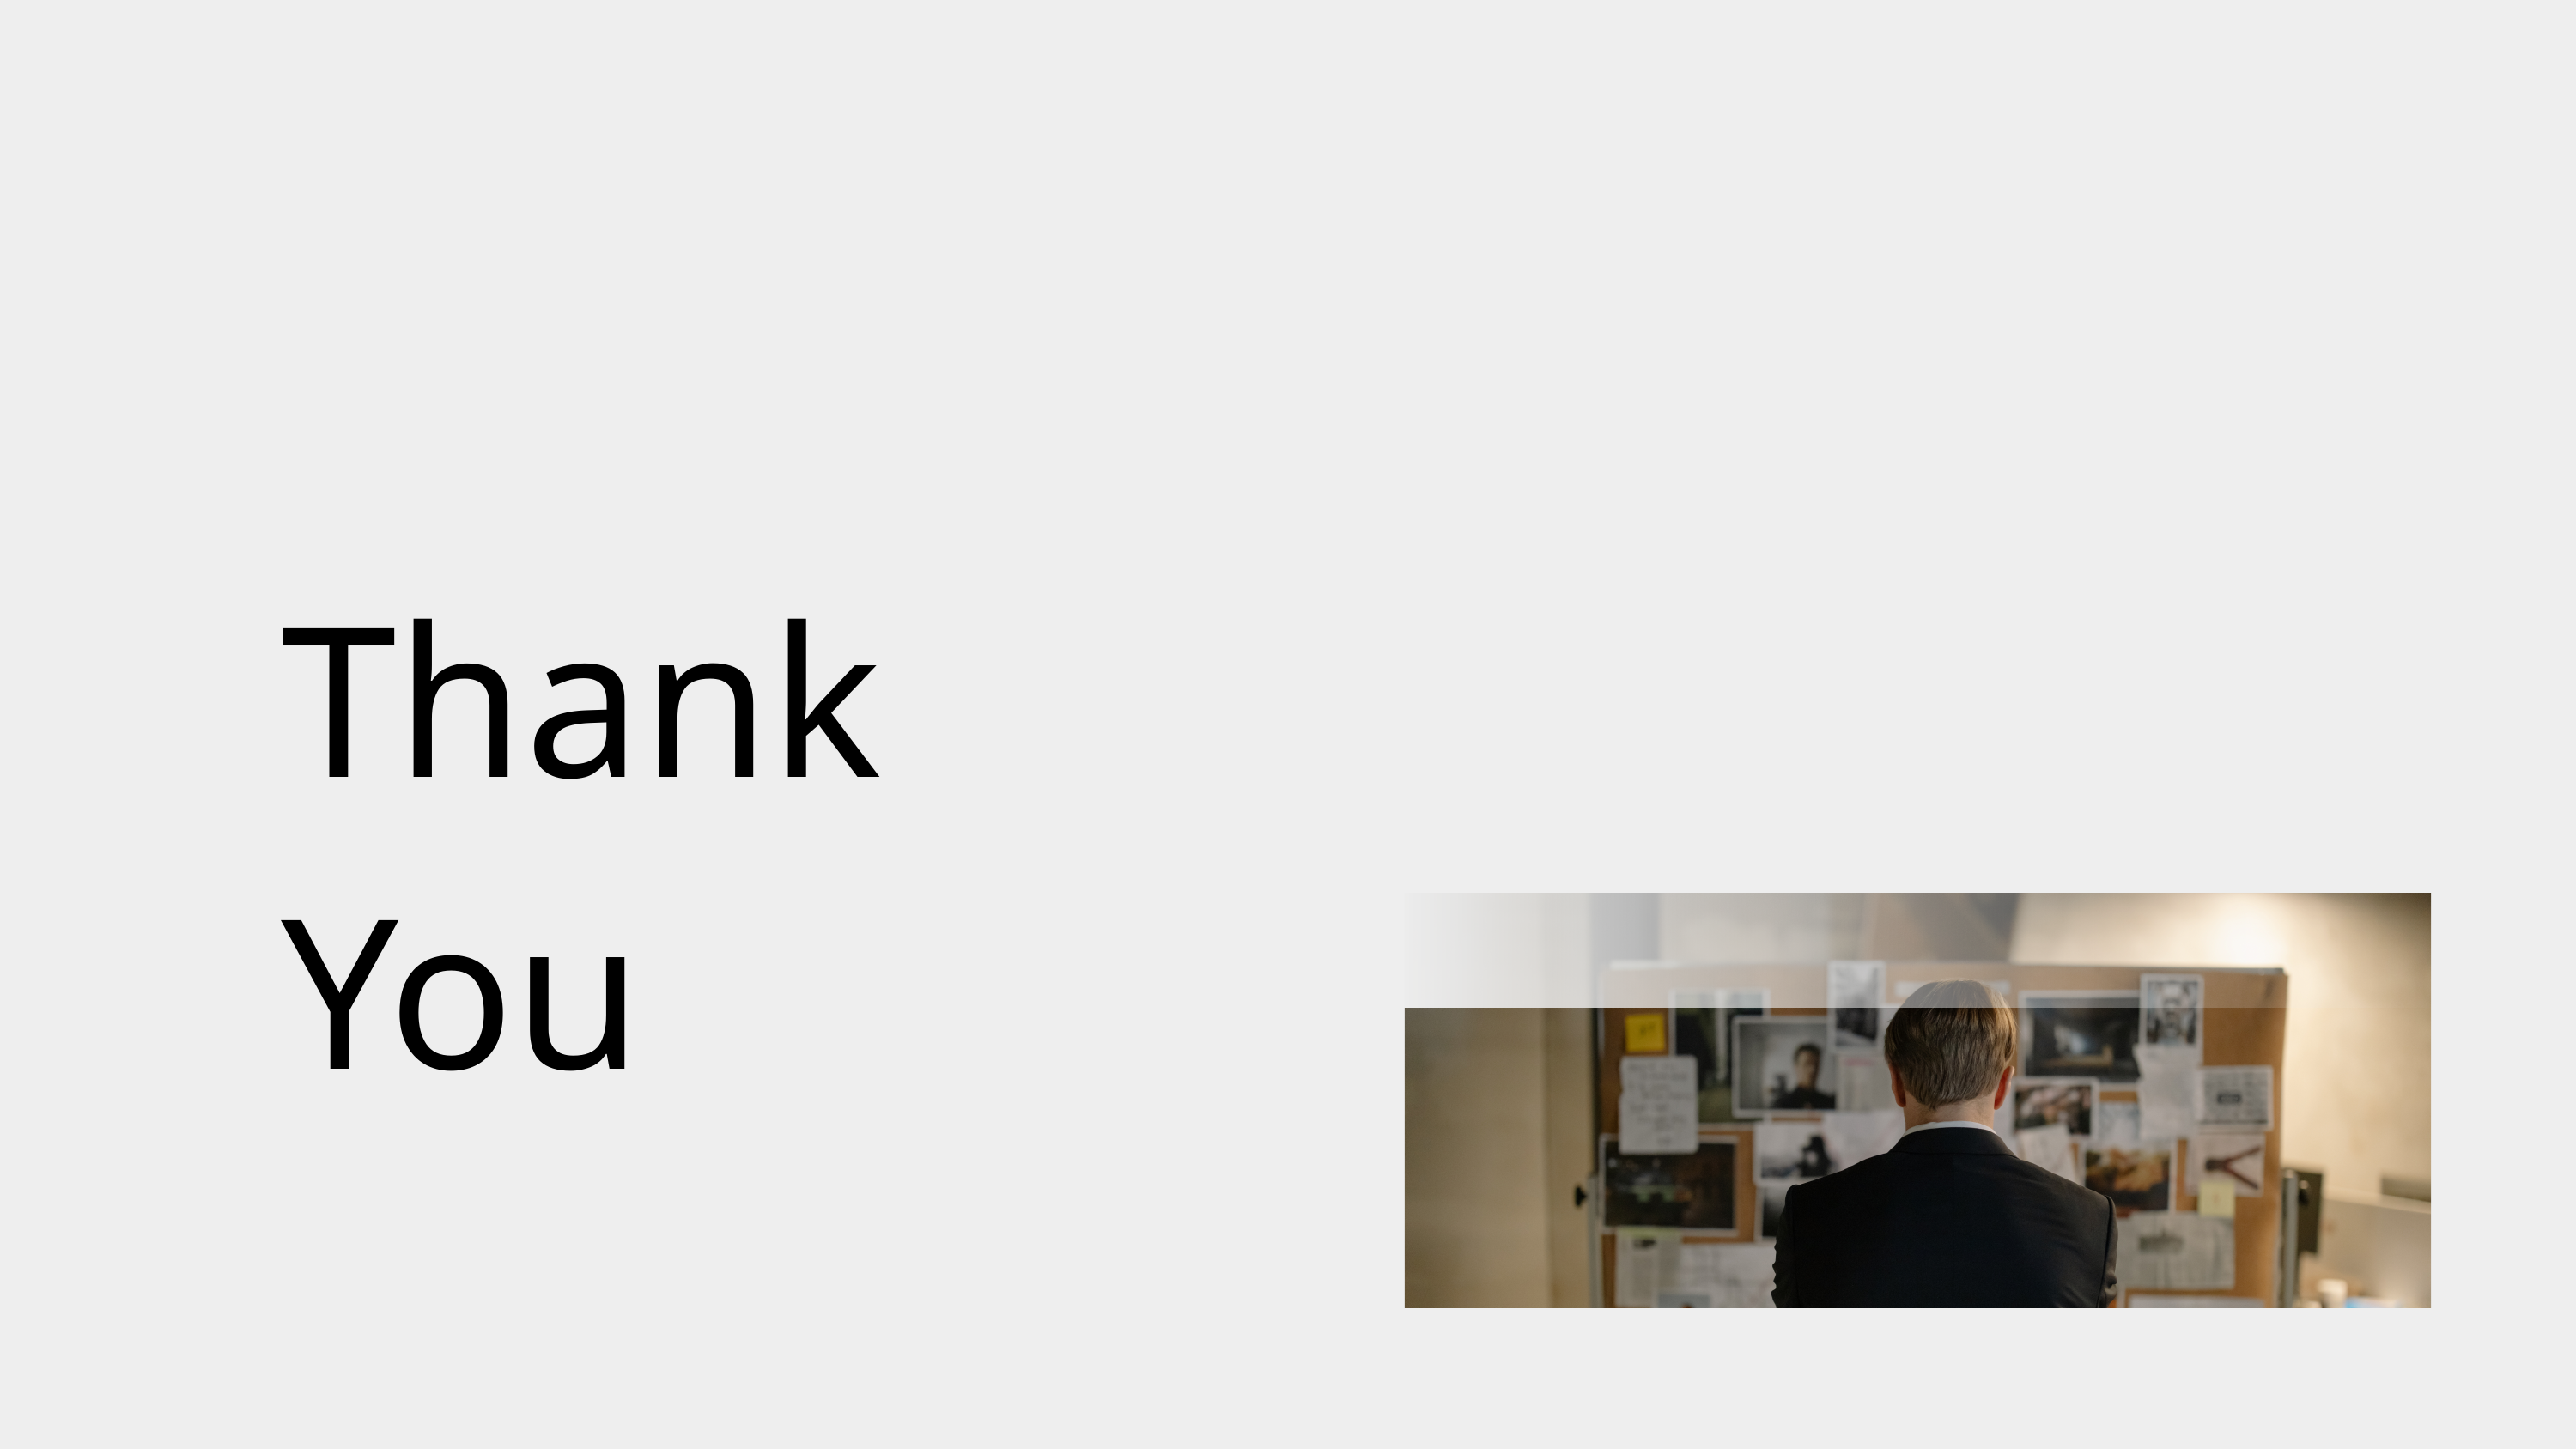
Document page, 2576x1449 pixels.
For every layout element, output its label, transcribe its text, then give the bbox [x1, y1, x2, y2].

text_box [1980, 893, 2432, 1308]
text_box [1859, 425, 1977, 1449]
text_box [1404, 893, 1855, 1308]
text_box Thank You [280, 527, 1288, 1111]
